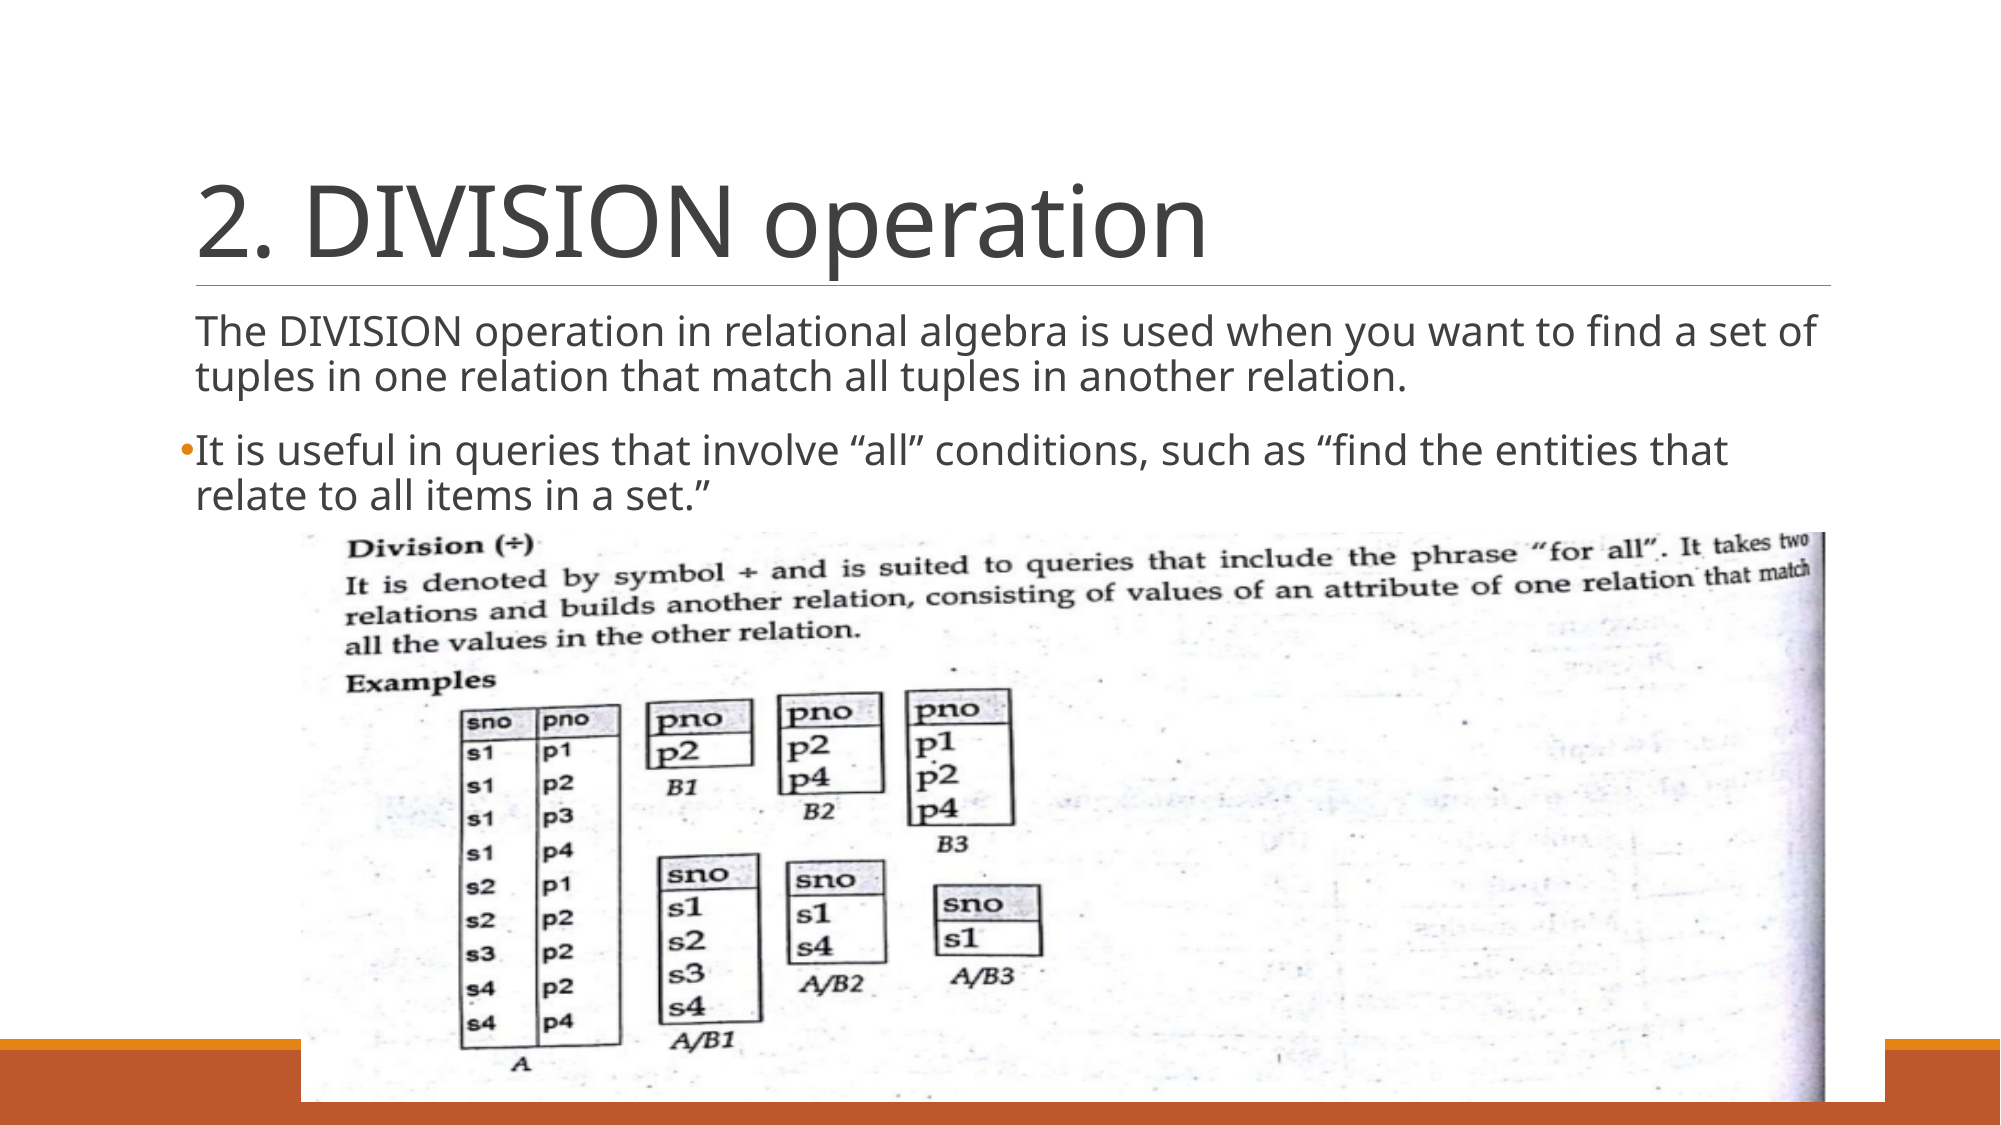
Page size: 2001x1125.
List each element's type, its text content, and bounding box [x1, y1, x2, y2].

picture [300, 531, 1886, 1102]
list The DIVISION operation in relational algebra is used when you want to find a set of tuples in one relation that match all tuples in another relation. It is useful in queries that involve “all” conditions, such as “find the entities that relate to all items in a set.” [180, 302, 1830, 963]
title 2. DIVISION operation [180, 47, 1830, 285]
